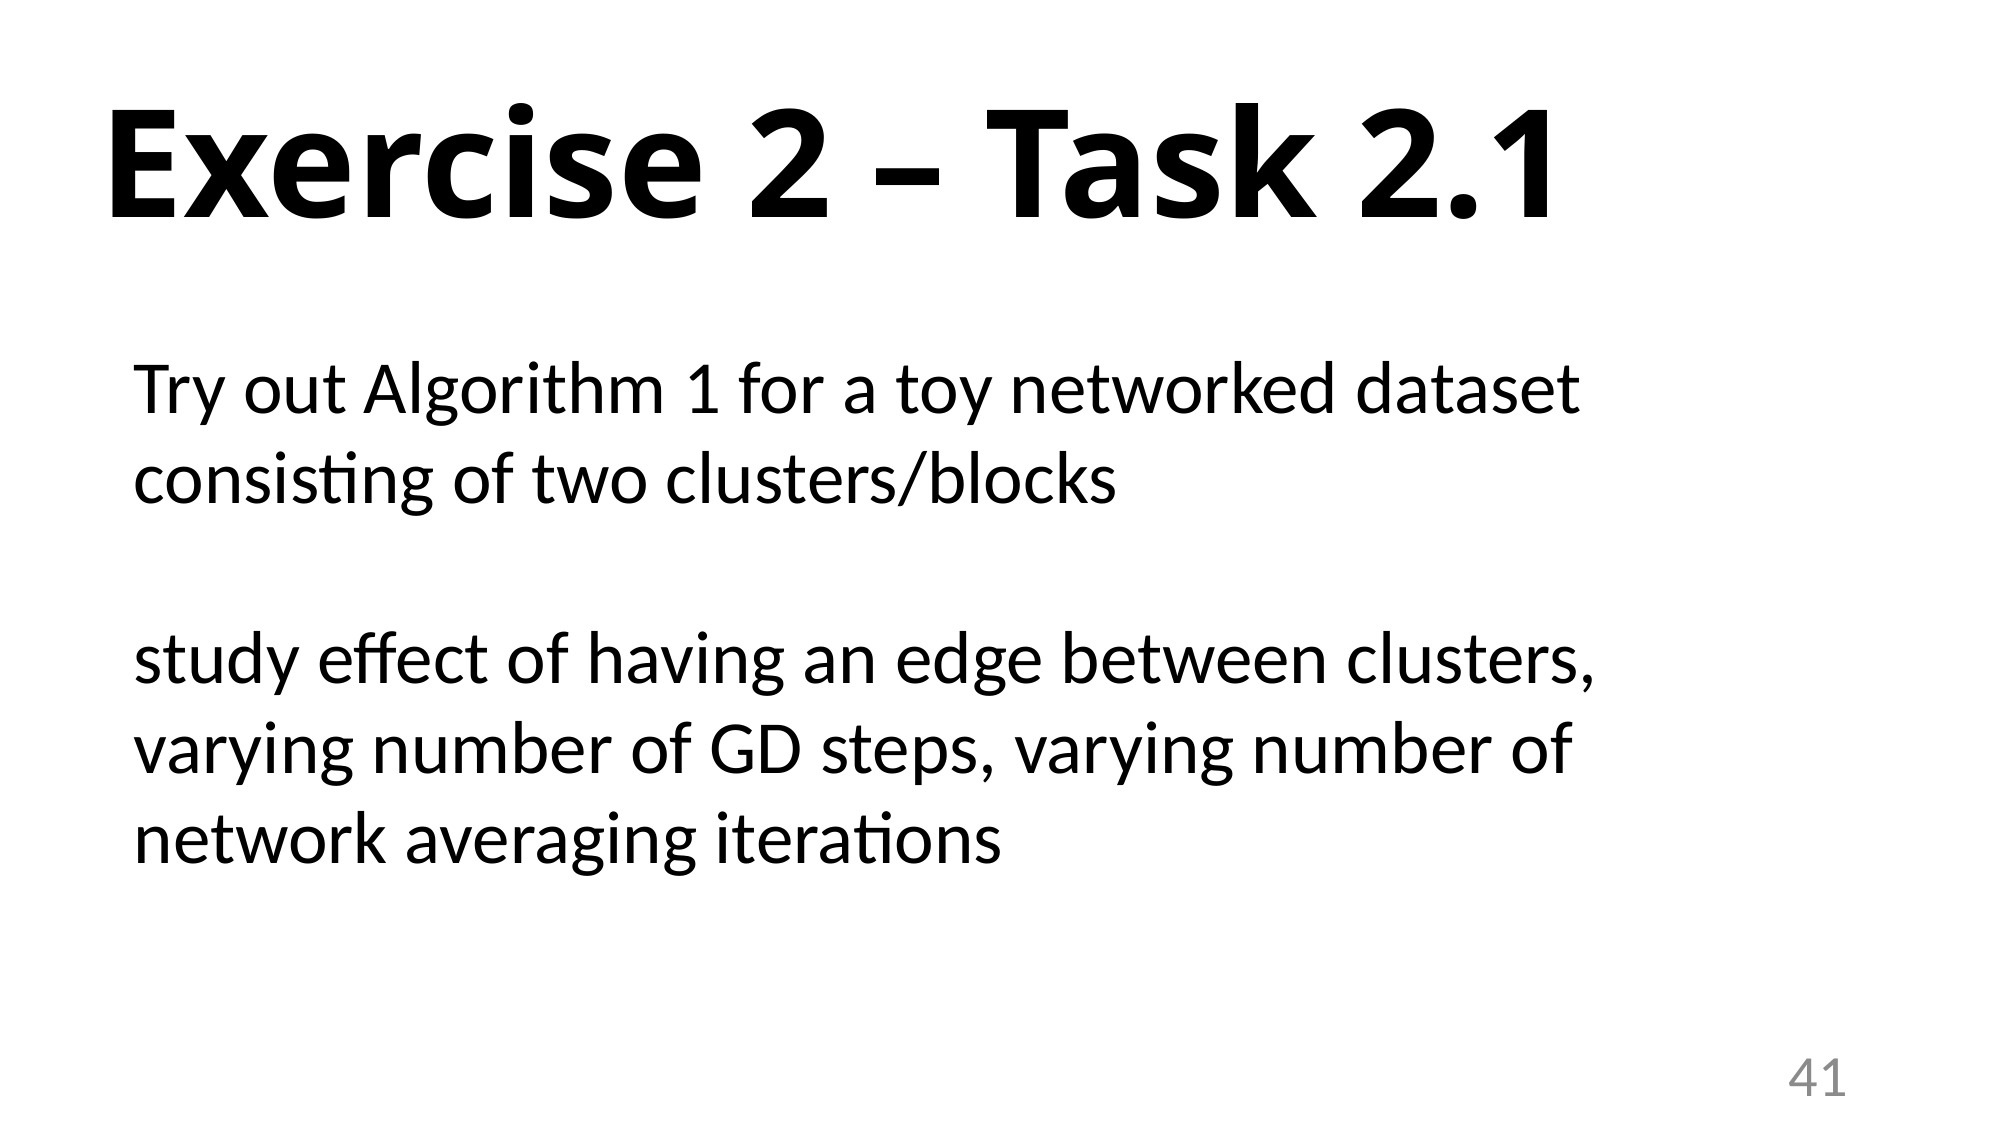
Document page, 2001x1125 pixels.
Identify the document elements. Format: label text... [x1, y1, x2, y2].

title Exercise 2 – Task 2.1 [85, 59, 2000, 278]
slide_number 41 [1412, 1042, 1863, 1103]
text_box Try out Algorithm 1 for a toy networked dataset consisting of two clusters/blocks study effect of having an edge between clusters, varying number of GD steps, varying number of network averaging iterations [118, 331, 1631, 886]
